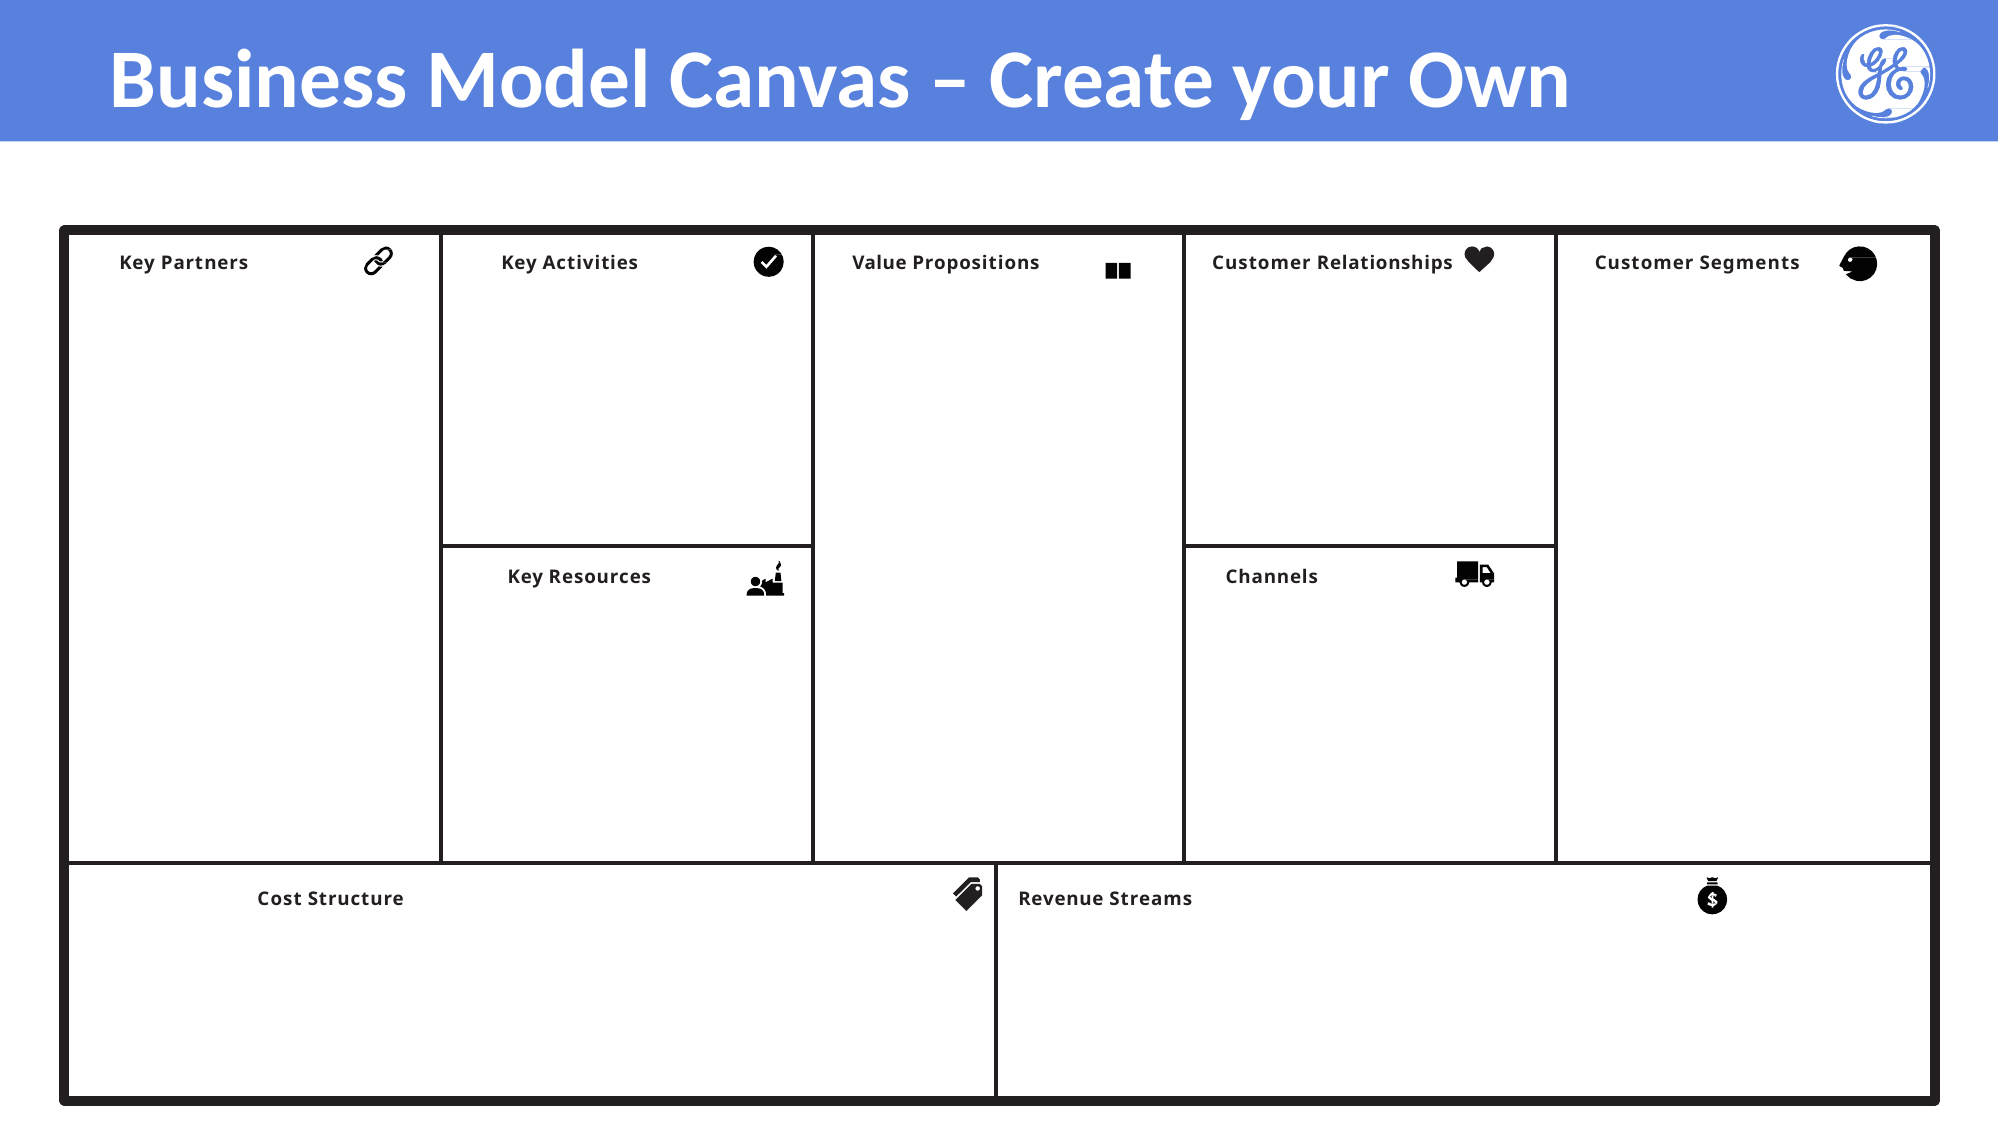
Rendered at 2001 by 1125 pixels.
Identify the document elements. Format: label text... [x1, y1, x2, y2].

text_box [64, 230, 441, 862]
text_box [1105, 262, 1118, 279]
text_box [442, 230, 812, 546]
text_box [776, 560, 782, 571]
text_box [1697, 885, 1728, 915]
text_box Key Partners [118, 250, 260, 274]
text_box [750, 576, 761, 587]
text_box [1479, 564, 1495, 587]
text_box Channels [1224, 564, 1327, 588]
text_box [955, 883, 983, 912]
text_box [1839, 246, 1878, 282]
text_box Business Model Canvas – Create your Own [14, 16, 1669, 104]
text_box [953, 877, 980, 897]
text_box [746, 588, 765, 596]
text_box [760, 578, 785, 596]
text_box Key Resources [506, 564, 668, 588]
text_box [997, 863, 1935, 1101]
text_box [0, 0, 1998, 142]
text_box Customer Relationships [1210, 250, 1471, 274]
text_box [364, 256, 383, 276]
text_box Revenue Streams [1017, 886, 1230, 910]
text_box [813, 230, 1184, 862]
text_box [442, 547, 812, 862]
text_box [1556, 230, 1935, 862]
text_box Value Propositions [850, 250, 1055, 274]
text_box Cost Structure [256, 886, 433, 910]
text_box [1835, 24, 1936, 124]
text_box [1185, 230, 1555, 546]
text_box [1185, 547, 1555, 862]
text_box [1455, 561, 1479, 587]
text_box [774, 572, 782, 582]
text_box Customer Segments [1593, 250, 1819, 274]
text_box [1118, 262, 1131, 279]
text_box [374, 246, 393, 266]
text_box [1706, 877, 1719, 882]
text_box [1707, 892, 1718, 908]
text_box [64, 863, 996, 1101]
text_box [753, 246, 784, 277]
text_box [1465, 246, 1495, 273]
text_box Key Activities [499, 250, 663, 274]
